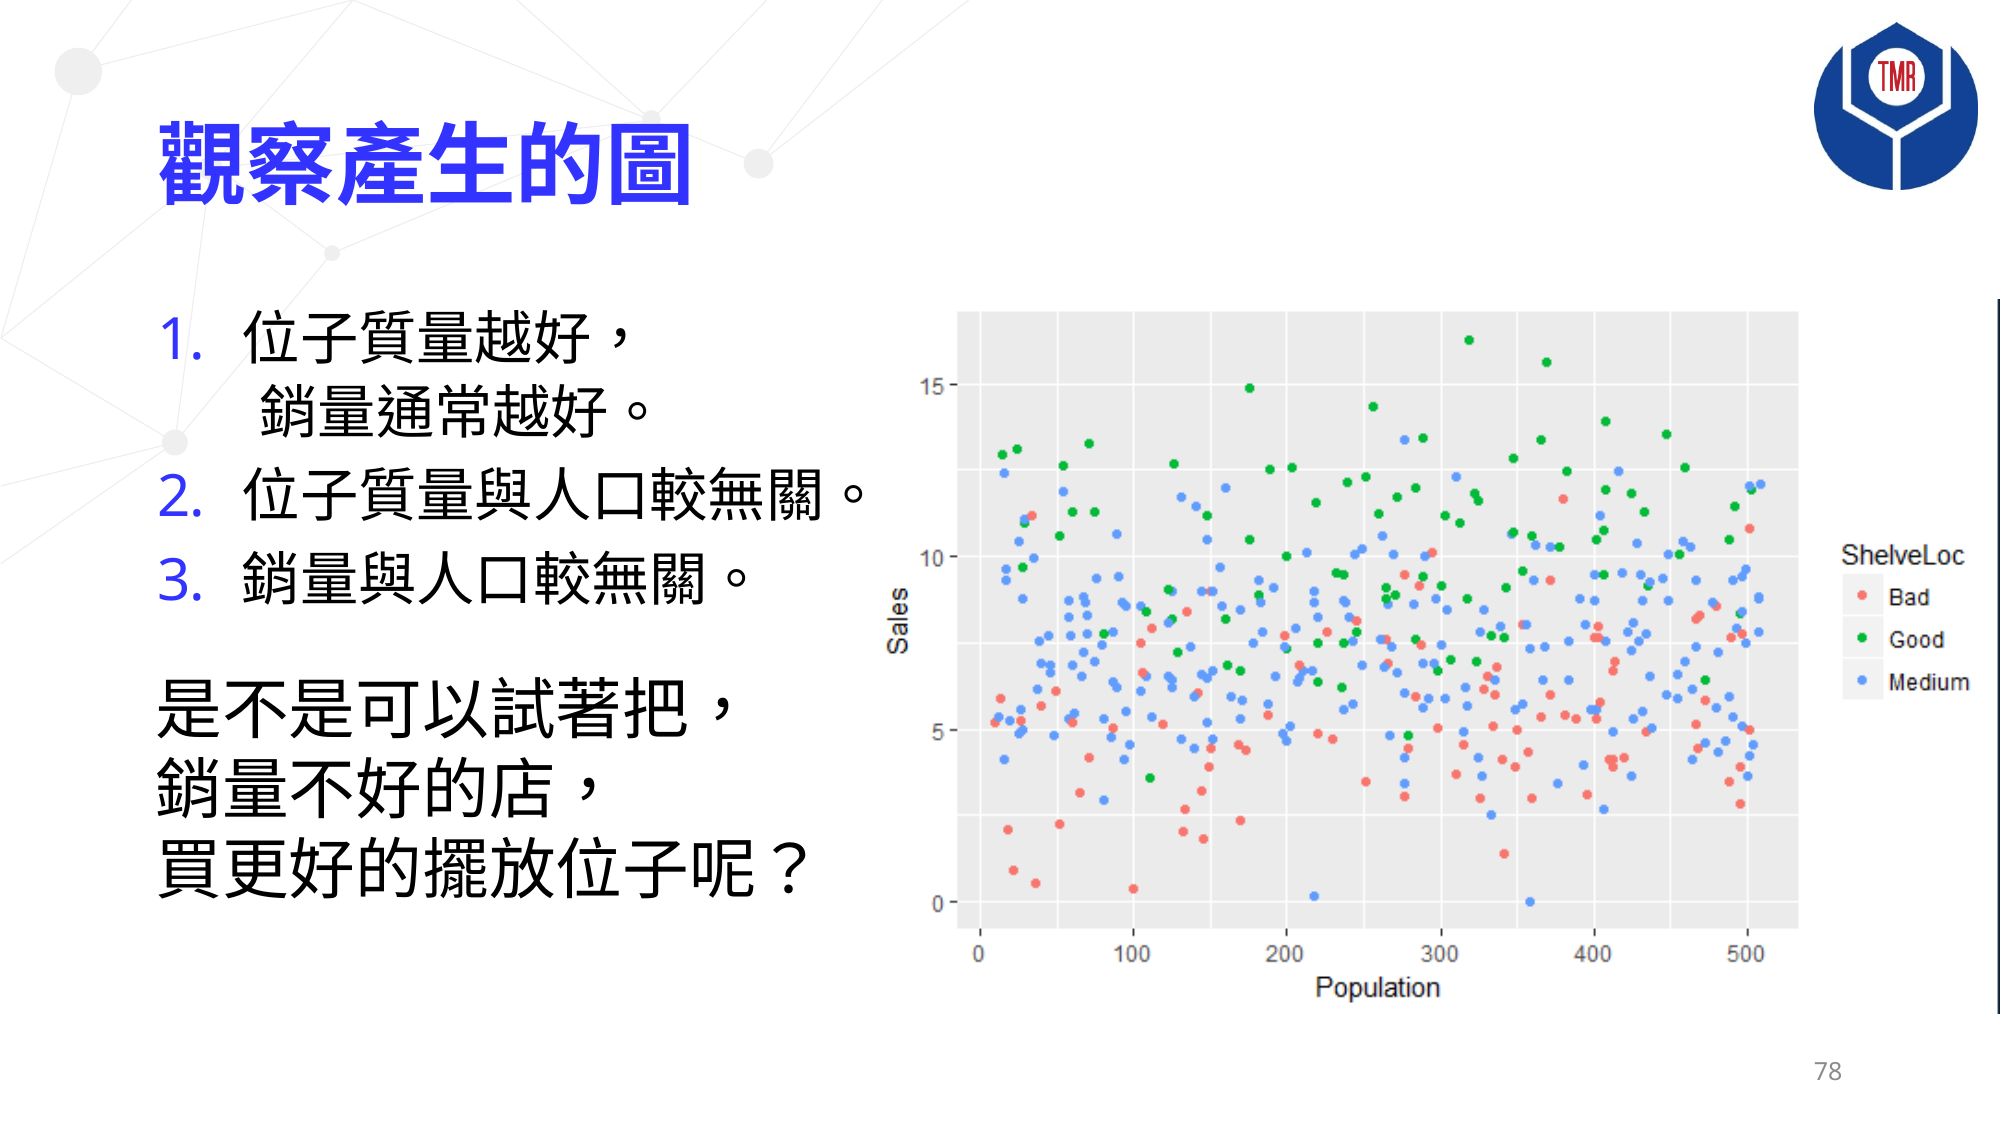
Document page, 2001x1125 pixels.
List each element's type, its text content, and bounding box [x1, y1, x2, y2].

picture [0, 0, 2000, 1125]
slide_number 78 [1412, 1042, 1863, 1103]
text_box 是不是可以試著把， 銷量不好的店， 買更好的擺放位子呢？ [140, 659, 838, 915]
list 位子質量越好， 銷量通常越好。 位子質量與人口較無關。 銷量與人口較無關。 [137, 299, 871, 1014]
title 觀察產生的圖 [137, 59, 1863, 278]
